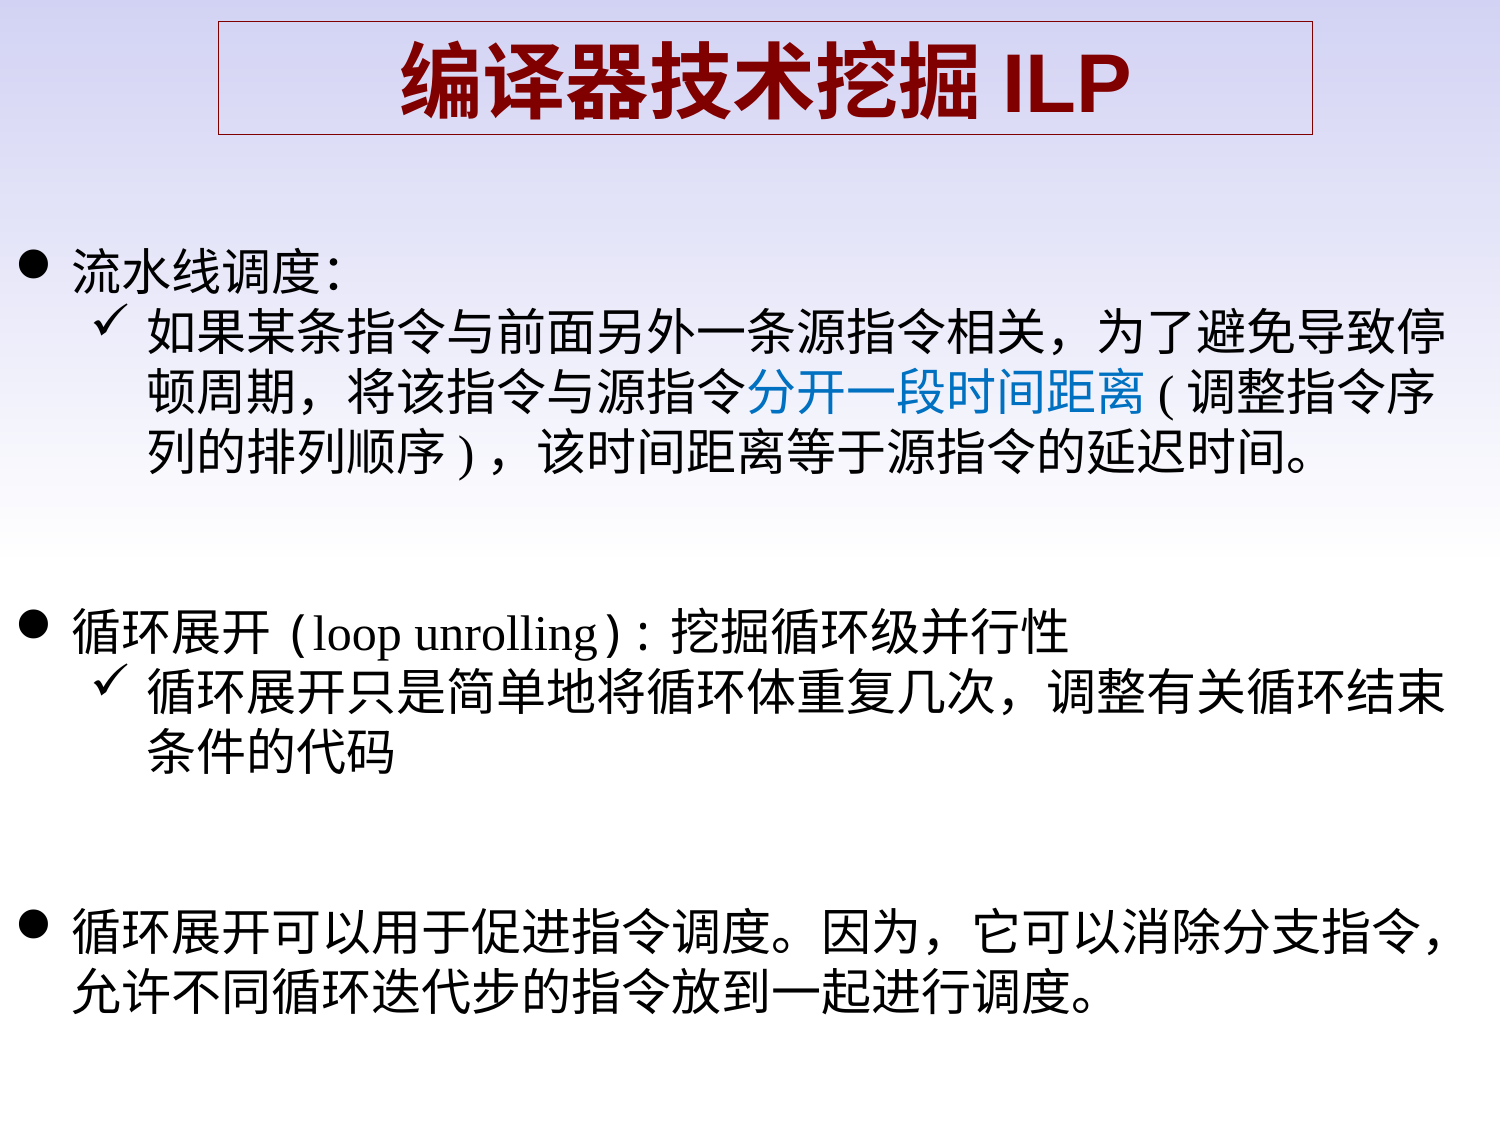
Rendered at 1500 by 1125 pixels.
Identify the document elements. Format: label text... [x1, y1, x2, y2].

text_box 编译器技术挖掘ILP [218, 21, 1313, 135]
text_box 流水线调度： 如果某条指令与前面另外一条源指令相关，为了避免导致停顿周期，将该指令与源指令分开一段时间距离(调整指令序列的排列顺序)，该时间距离等于源指令的延迟时间。 循环展开(loop unrolling):挖掘循环级并行性 循环展开只是简单地将循环体重复几次，调整有关循环结束条件的代码 循环展开可以用于促进指令调度。因为，它可以消除分支指令，允许不同循环迭代步的指令放到一起进行调度。 [0, 232, 1500, 1028]
